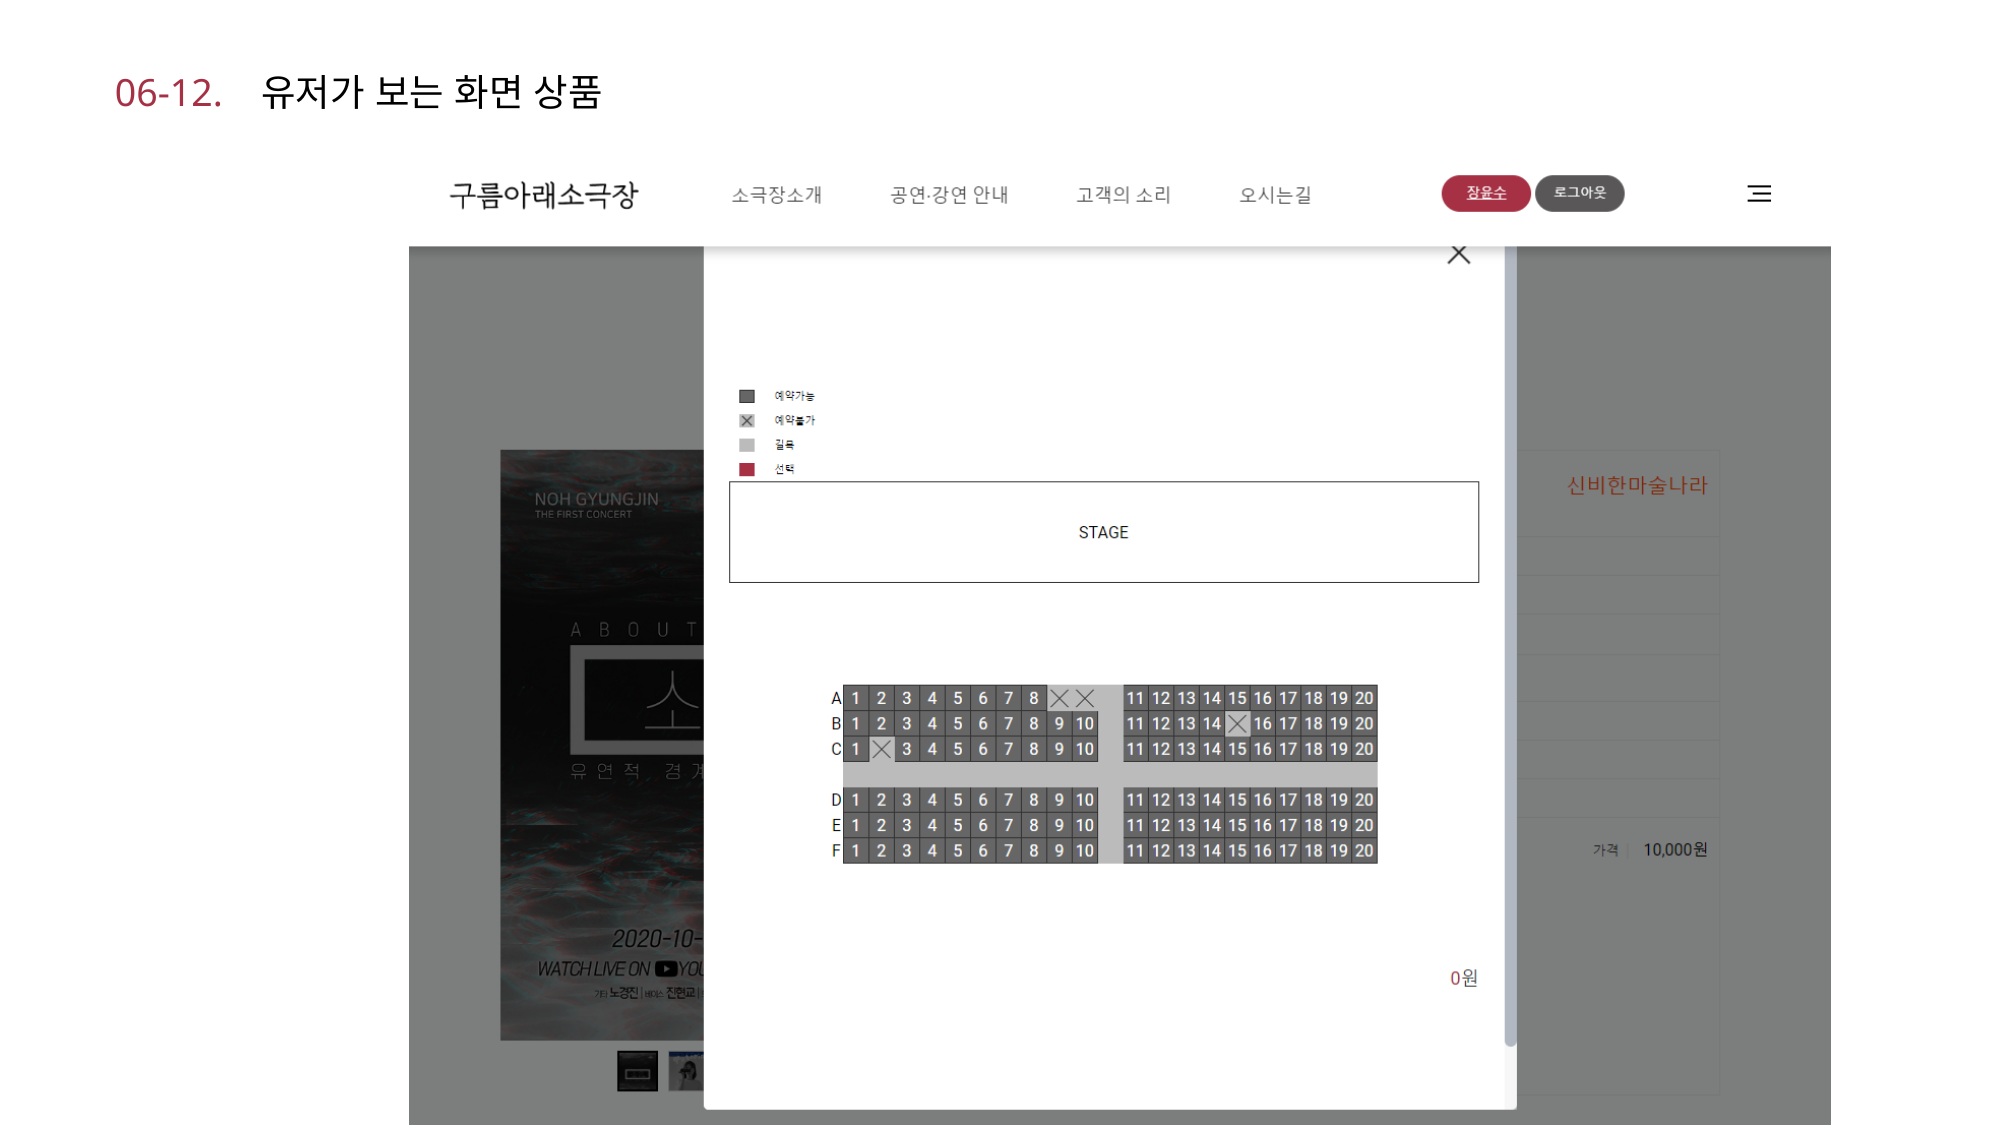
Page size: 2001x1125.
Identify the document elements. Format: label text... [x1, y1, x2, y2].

picture [408, 162, 1832, 1125]
text_box 06-12. 유저가 보는 화면 상품 [99, 45, 1904, 139]
